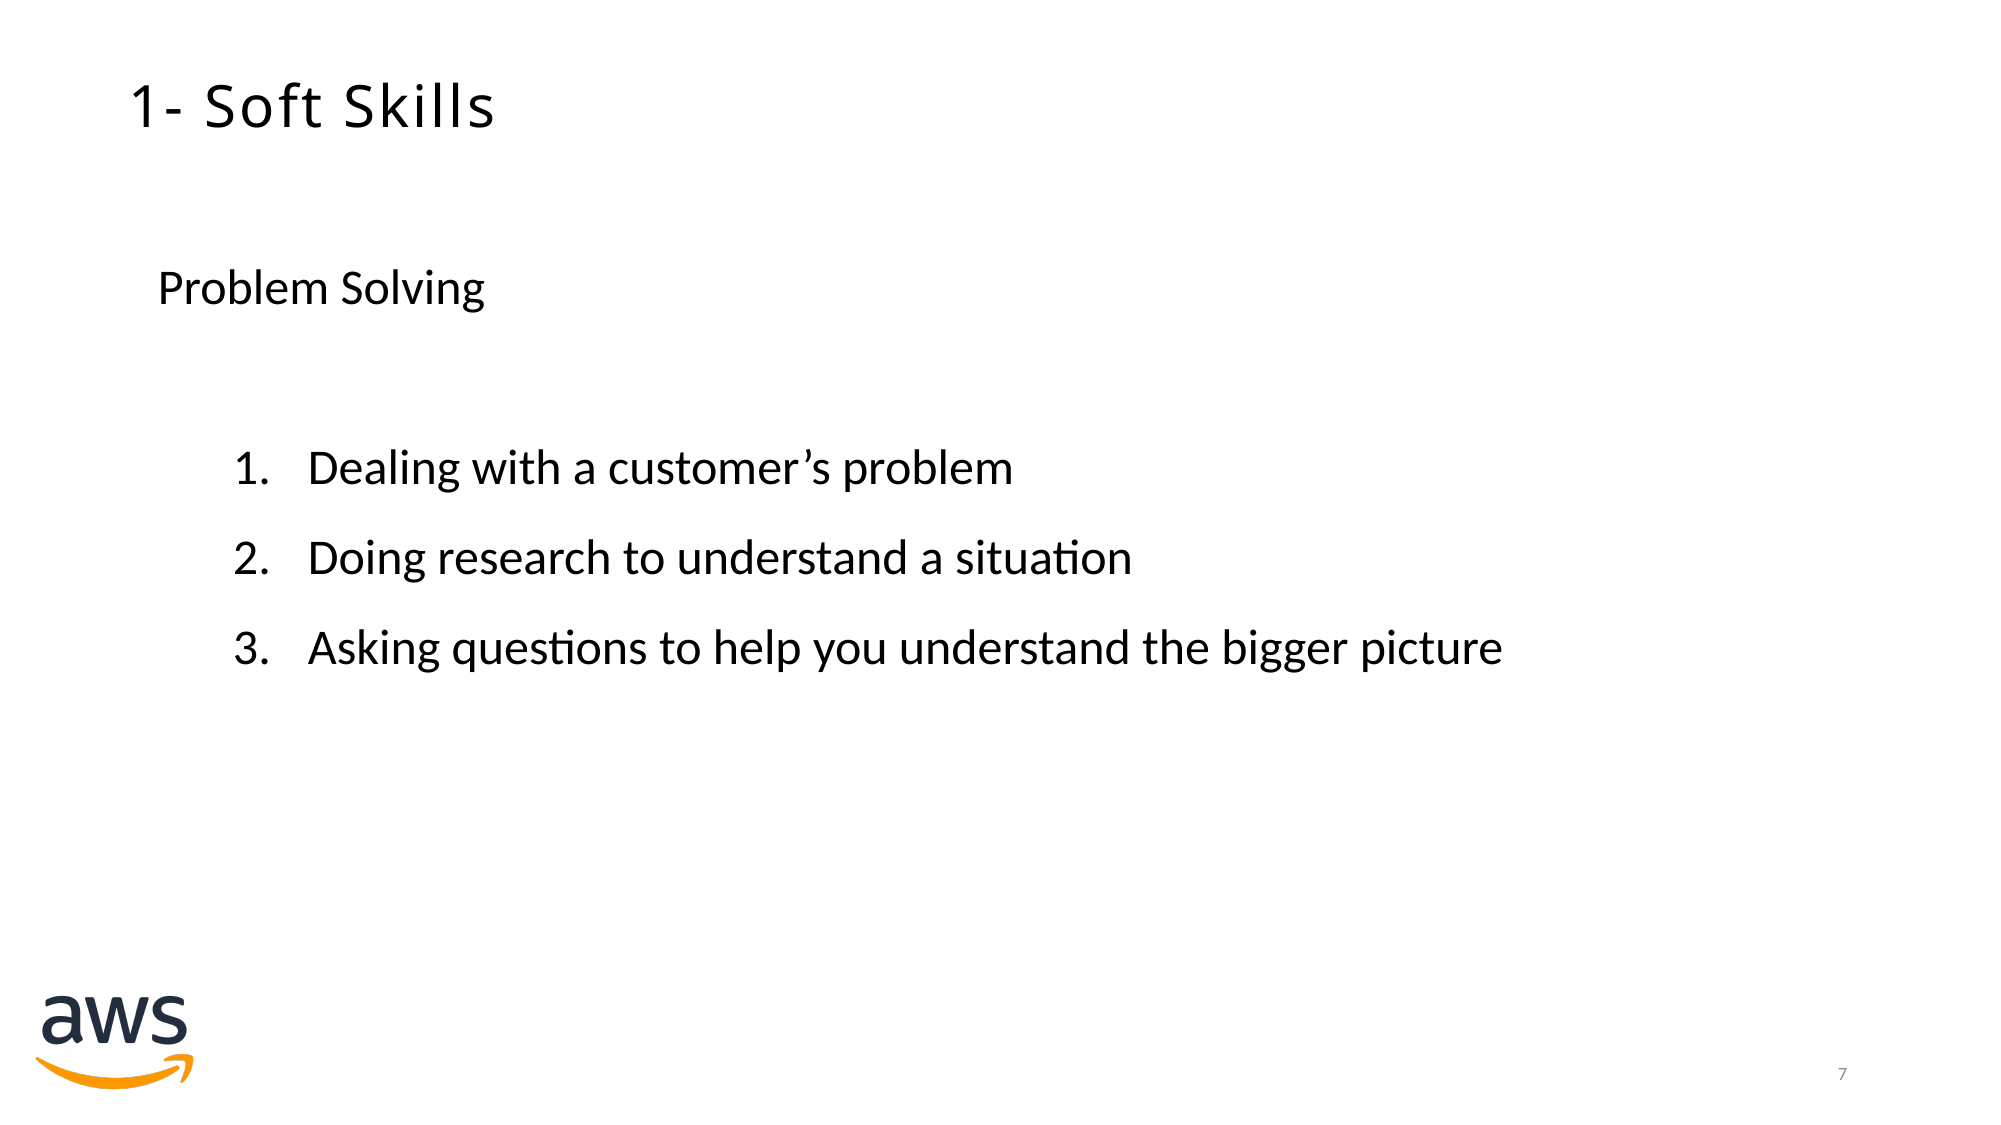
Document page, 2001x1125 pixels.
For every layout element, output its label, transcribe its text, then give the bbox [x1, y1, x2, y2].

text_box Problem Solving Dealing with a customer’s problem Doing research to understand a situation Asking questions to help you understand the bigger picture [143, 217, 1826, 773]
title 1- Soft Skills [113, 0, 1495, 218]
slide_number 7 [1412, 1042, 1863, 1103]
picture [0, 956, 227, 1125]
